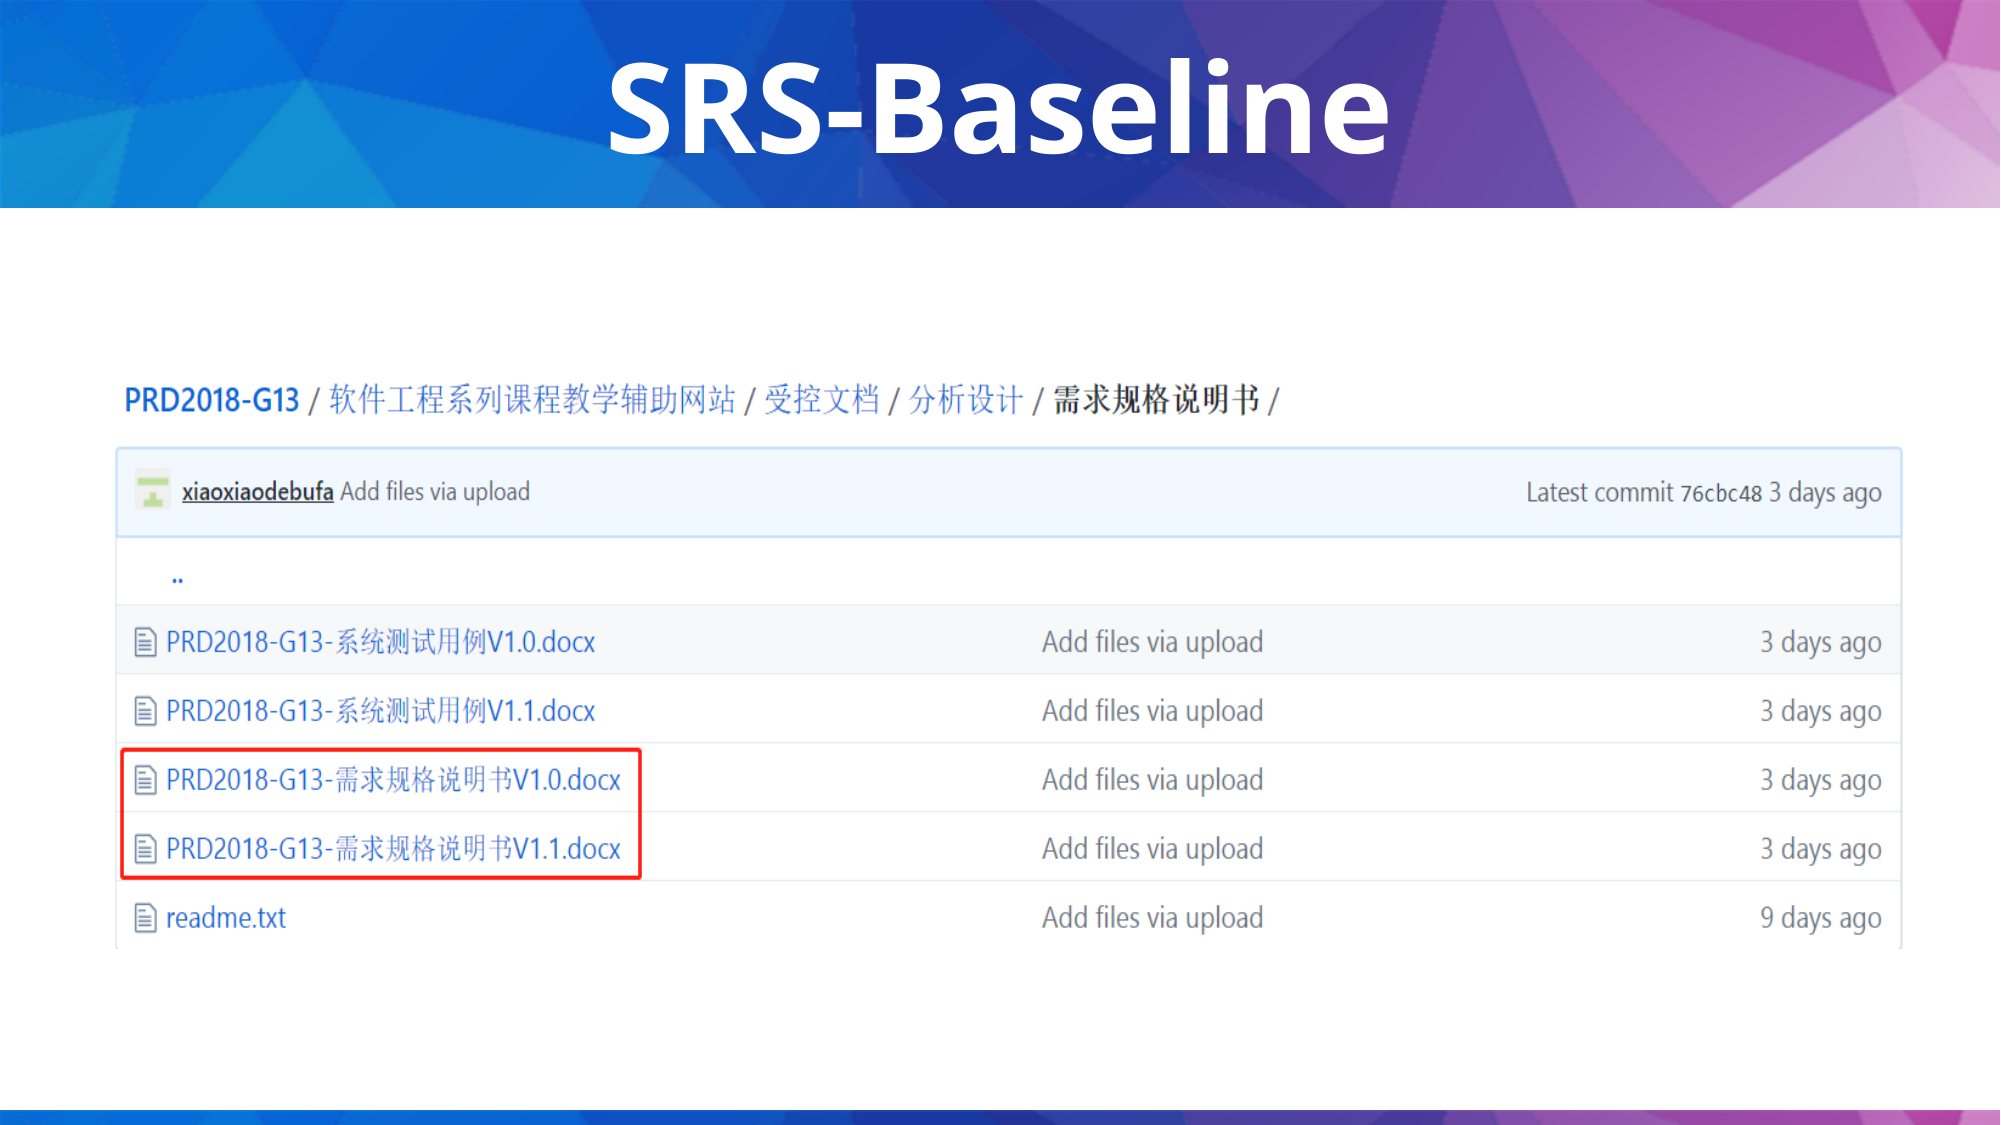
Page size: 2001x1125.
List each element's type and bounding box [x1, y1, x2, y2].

picture [96, 368, 1904, 949]
text_box [0, 0, 2000, 1125]
